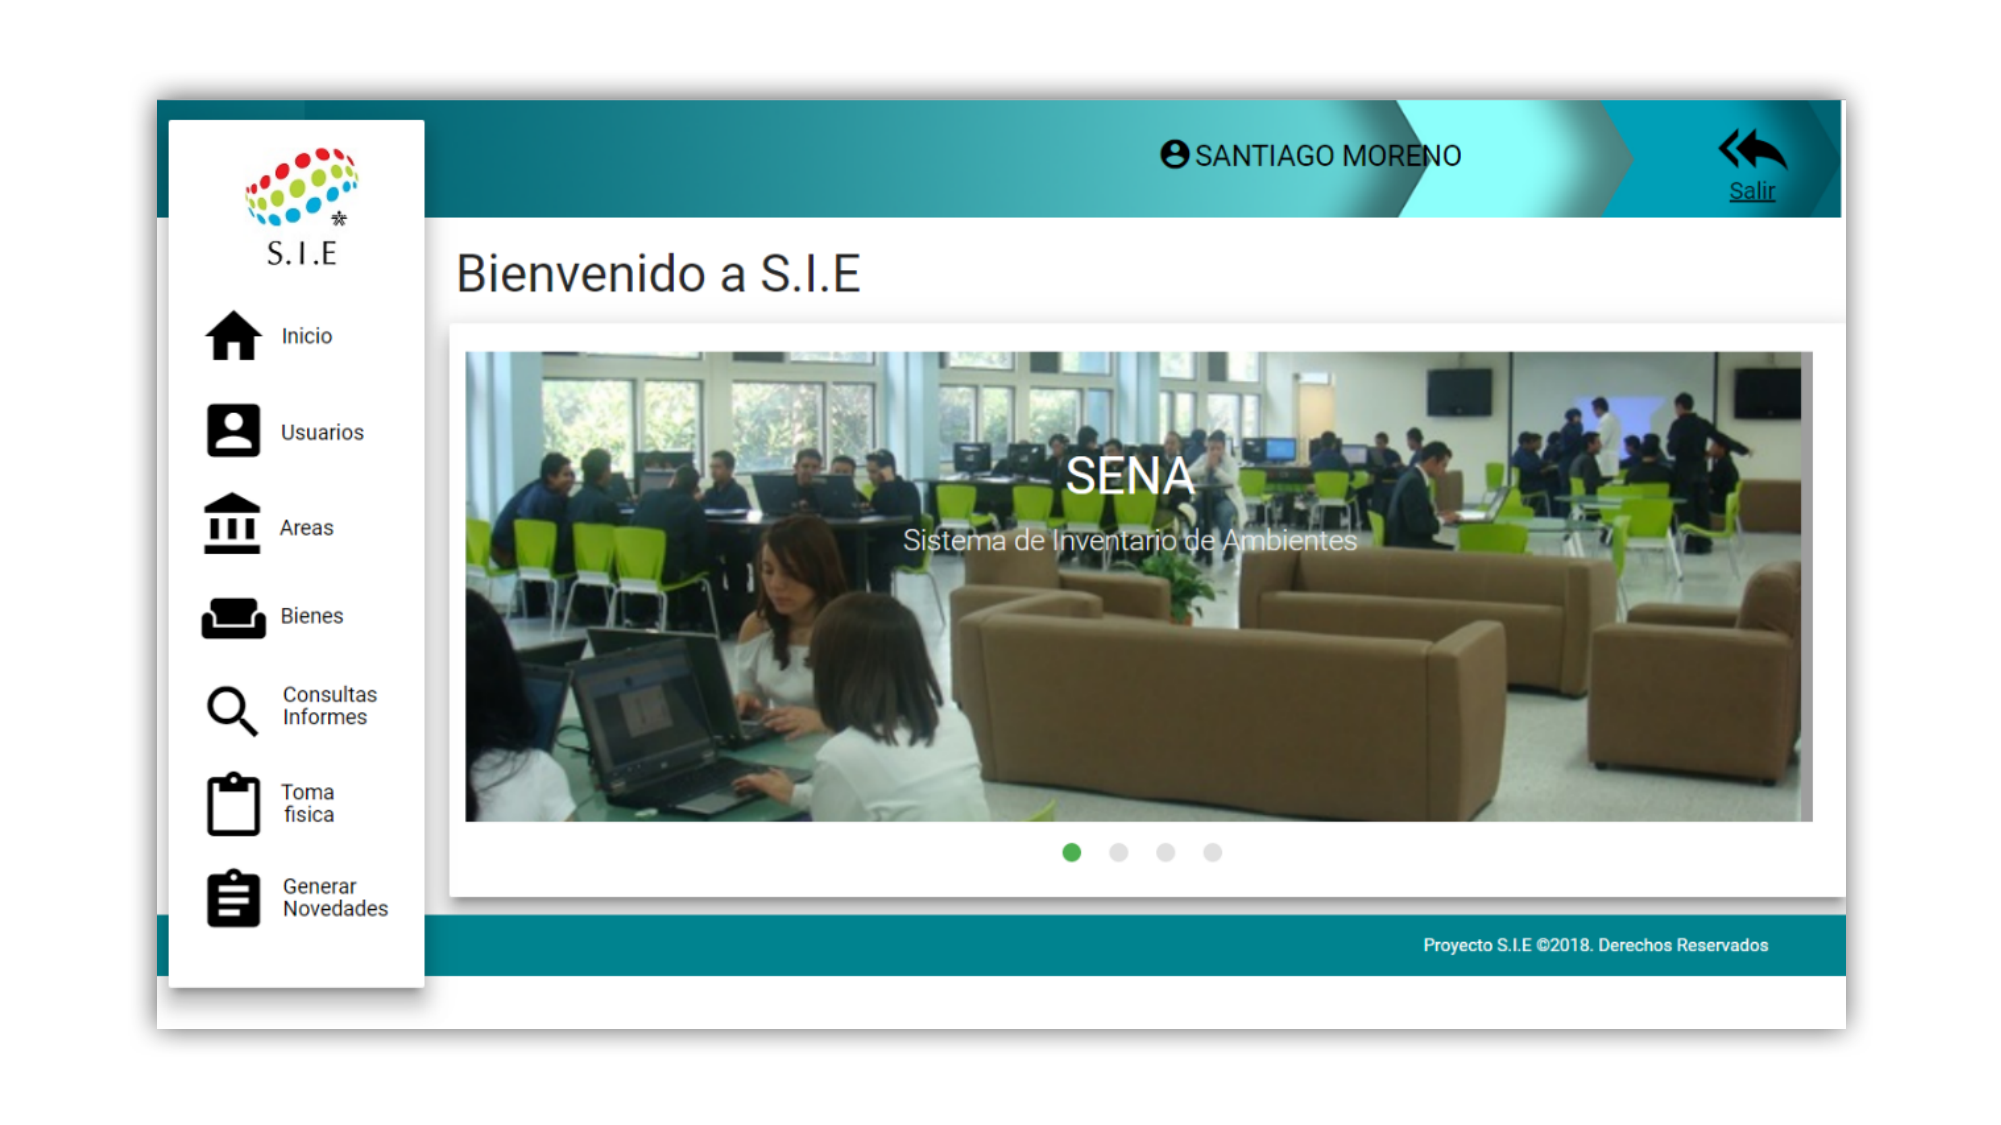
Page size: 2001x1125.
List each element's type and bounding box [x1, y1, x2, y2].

picture [157, 99, 1846, 1029]
